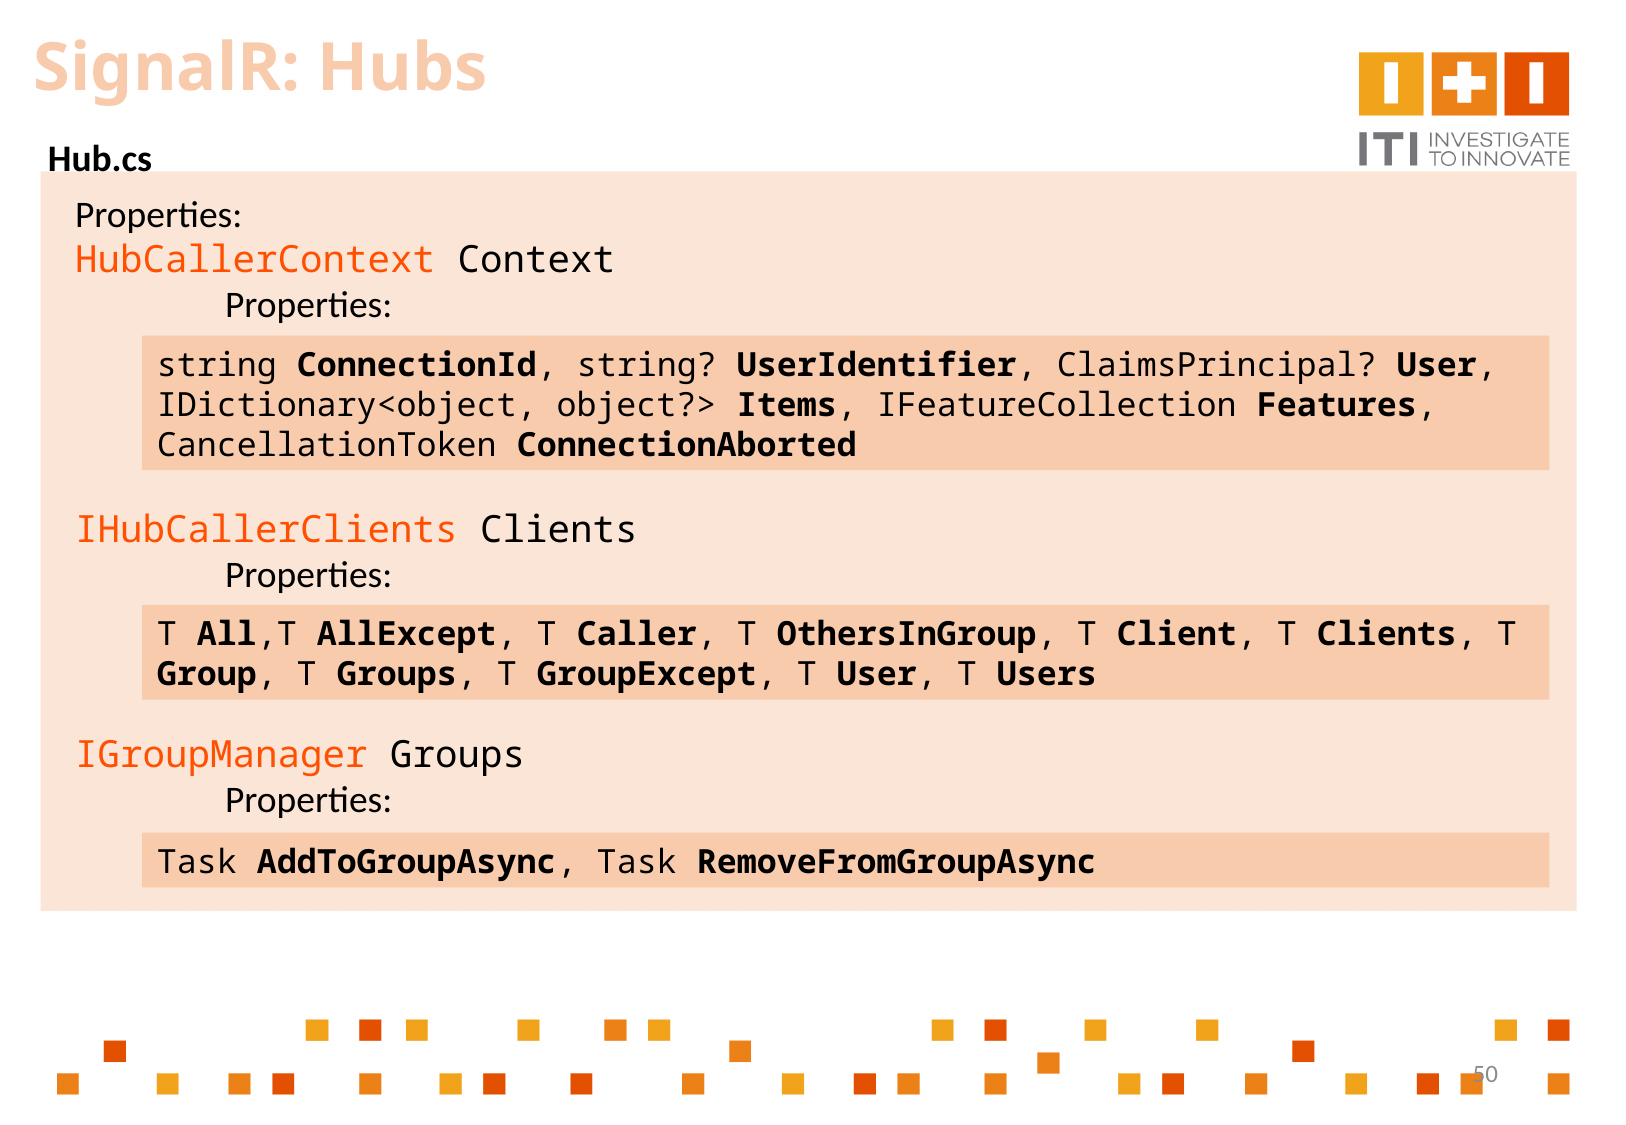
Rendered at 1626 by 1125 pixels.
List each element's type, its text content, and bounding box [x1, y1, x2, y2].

text_box Properties: HubCallerContext Context Properties: IHubCallerClients Clients Properties: IGroupManager Groups Properties: [60, 182, 1187, 873]
picture [0, 0, 1626, 1125]
text_box Hub.cs [33, 126, 252, 187]
text_box SignalR: Hubs [19, 16, 840, 112]
text_box T All,T AllExcept, T Caller, T OthersInGroup, T Client, T Clients, T Group, T Groups, T GroupExcept, T User, T Users [142, 604, 1550, 700]
slide_number 50 [1147, 1042, 1514, 1103]
text_box string ConnectionId, string? UserIdentifier, ClaimsPrincipal? User, IDictionary<object, object?> Items, IFeatureCollection Features, CancellationToken ConnectionAborted [142, 335, 1550, 471]
text_box Task AddToGroupAsync, Task RemoveFromGroupAsync [142, 832, 1550, 888]
text_box [40, 171, 1577, 911]
